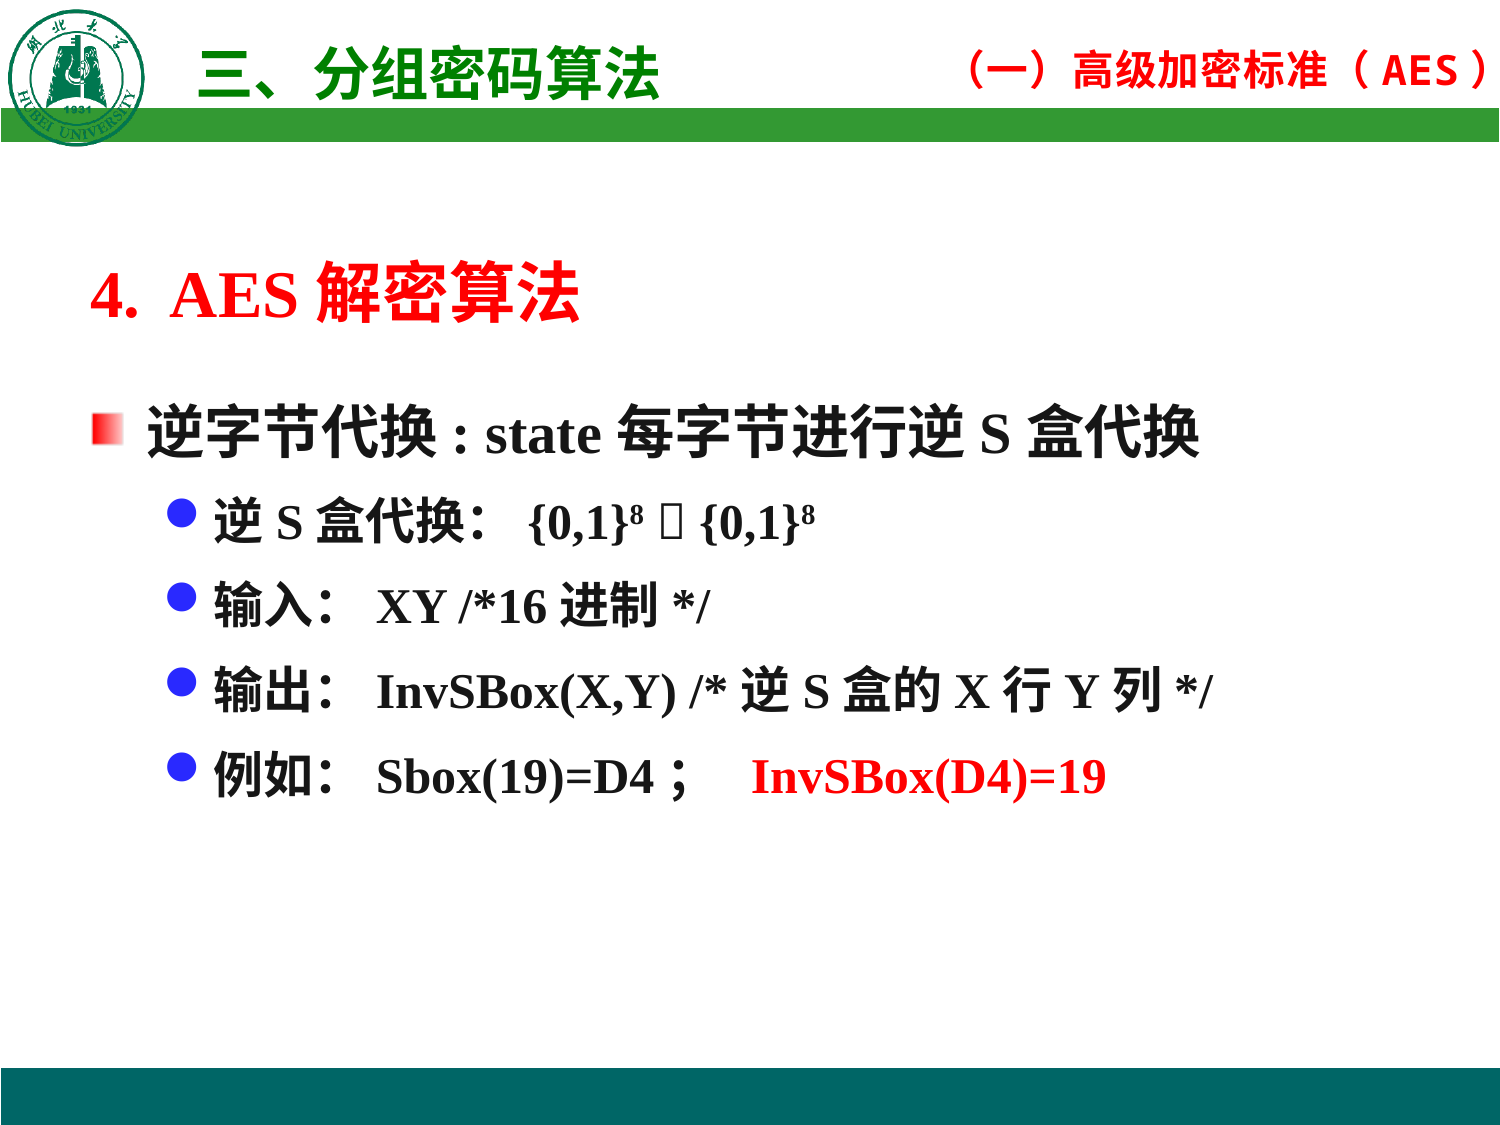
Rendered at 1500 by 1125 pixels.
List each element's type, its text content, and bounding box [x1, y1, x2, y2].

list 4. AES解密算法 逆字节代换: state每字节进行逆S盒代换 逆S盒代换：{0,1}8  {0,1}8 输入：XY /*16进制*/ 输出：InvSBox(X,Y) /*逆S盒的X行Y列*/ 例如：Sbox(19)=D4； InvSBox(D4)=19 [74, 243, 1426, 1036]
picture [90, 411, 127, 449]
picture [0, 0, 167, 175]
picture [0, 1067, 1500, 1125]
